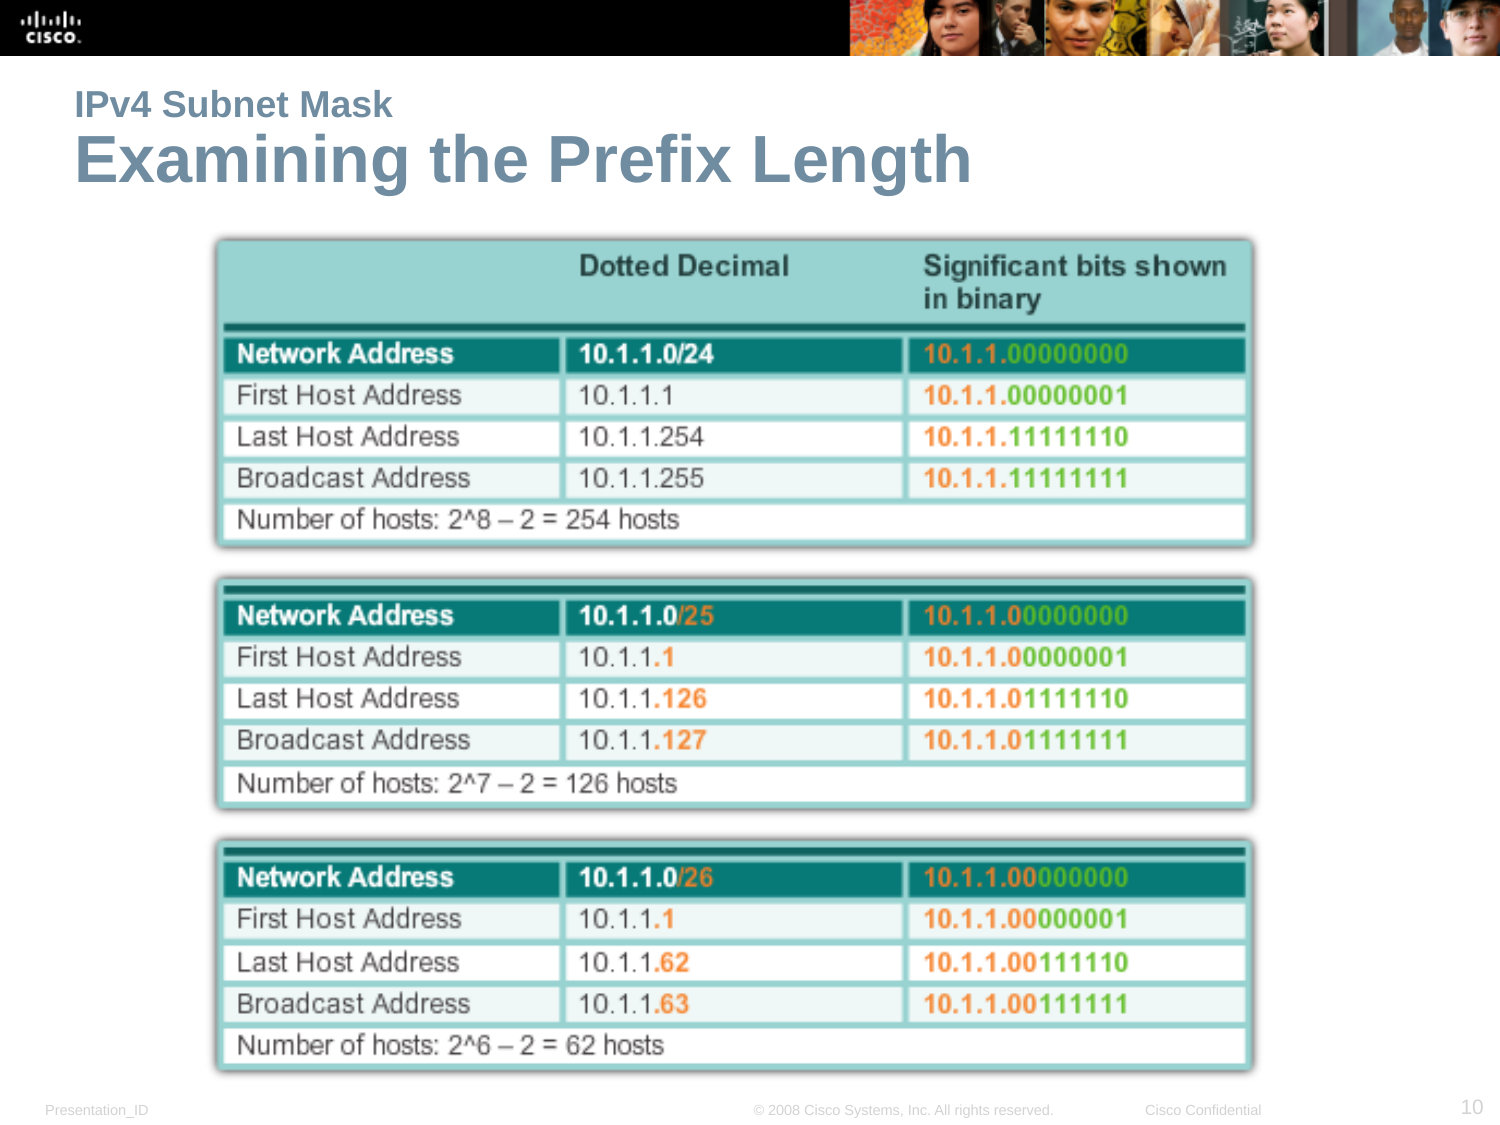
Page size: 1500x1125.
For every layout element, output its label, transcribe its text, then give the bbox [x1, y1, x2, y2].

title IPv4 Subnet Mask Examining the Prefix Length [61, 66, 1453, 205]
picture [0, 0, 1500, 56]
picture [186, 211, 1268, 1088]
